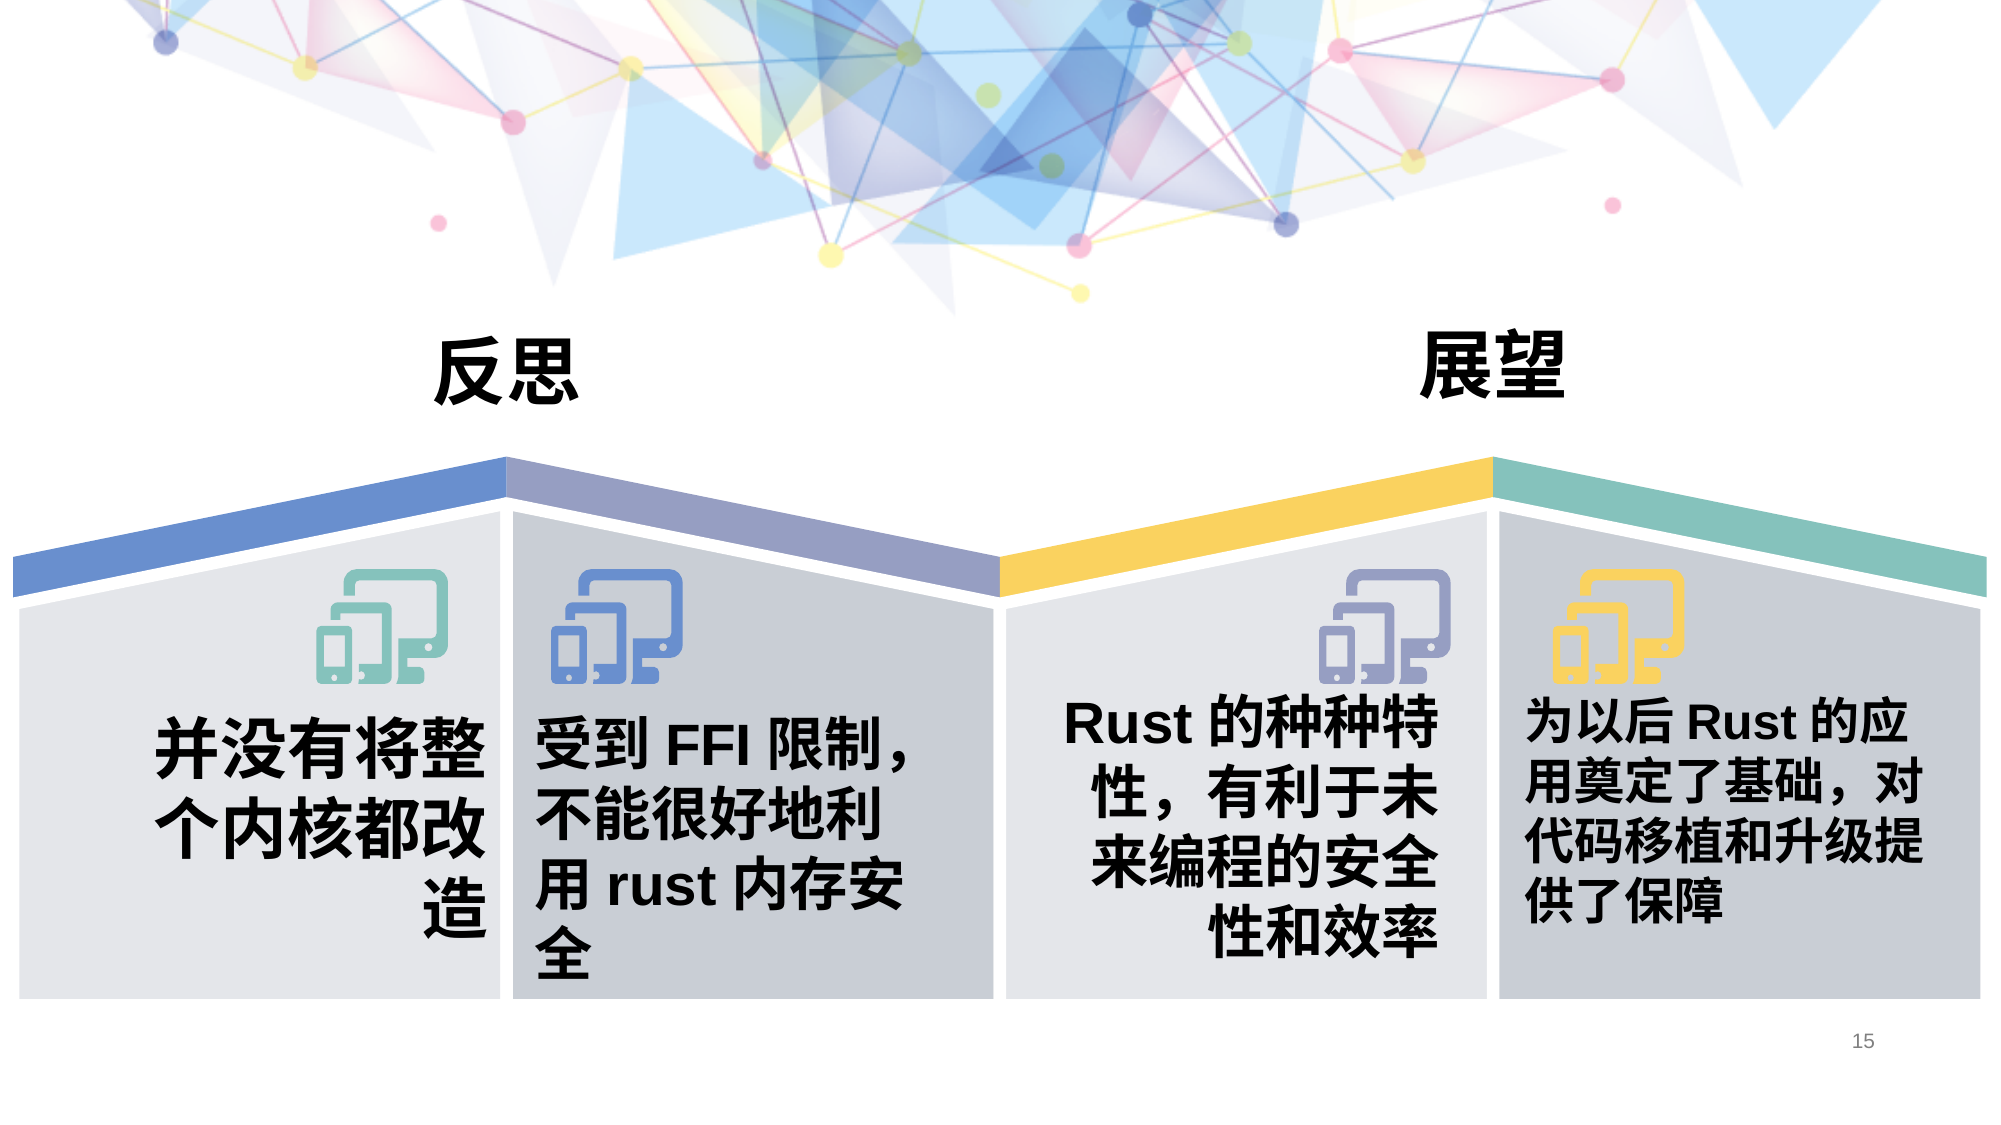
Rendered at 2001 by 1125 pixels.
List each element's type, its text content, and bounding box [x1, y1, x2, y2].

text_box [13, 456, 1987, 1006]
text_box 展望 [1364, 310, 1623, 415]
text_box 反思 [201, 317, 813, 423]
picture [7, 0, 1890, 442]
slide_number 15 [1412, 1022, 1890, 1057]
